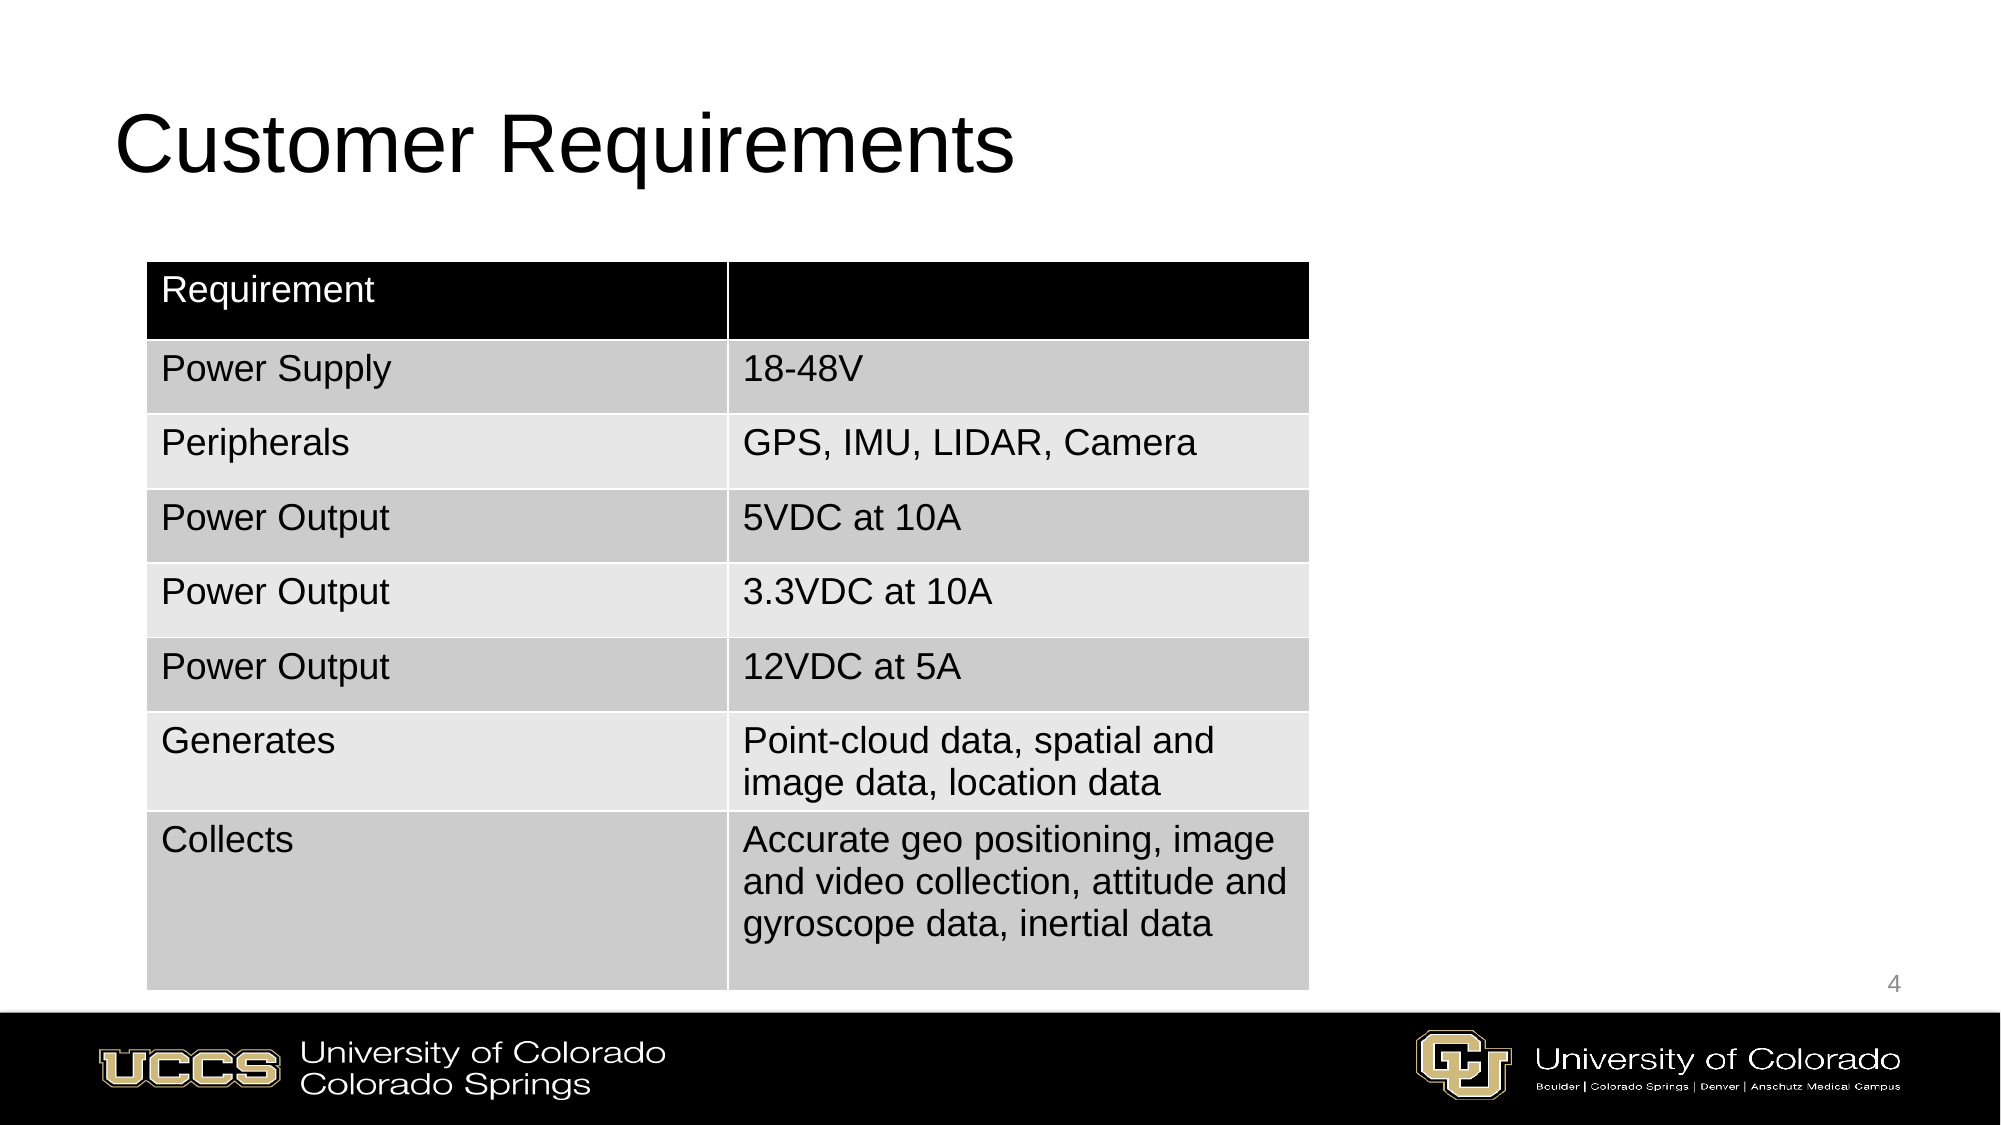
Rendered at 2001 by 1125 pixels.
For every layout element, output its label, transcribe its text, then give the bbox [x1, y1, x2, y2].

slide_number 4 [1449, 952, 1917, 1013]
table_cell Collects [147, 812, 727, 990]
table_cell Peripherals [147, 415, 727, 488]
table_cell 18-48V [729, 341, 1309, 413]
picture [1416, 1030, 1900, 1100]
picture [99, 1041, 665, 1100]
table_cell 3.3VDC at 10A [729, 564, 1309, 637]
table_cell Accurate geo positioning, image and video collection, attitude and gyroscope data, inertial data [729, 812, 1309, 990]
table_cell Point-cloud data, spatial and image data, location data [729, 713, 1309, 810]
table_cell GPS, IMU, LIDAR, Camera [729, 415, 1309, 488]
table_cell Generates [147, 713, 727, 810]
table_cell Power Output [147, 564, 727, 637]
table_header [729, 262, 1309, 339]
table_cell 12VDC at 5A [729, 638, 1309, 711]
table_cell 5VDC at 10A [729, 490, 1309, 562]
table_cell Power Output [147, 490, 727, 562]
table_cell Power Output [147, 638, 727, 711]
table_cell Power Supply [147, 341, 727, 413]
table_header Requirement [147, 262, 727, 339]
title Customer Requirements [99, 45, 1900, 233]
